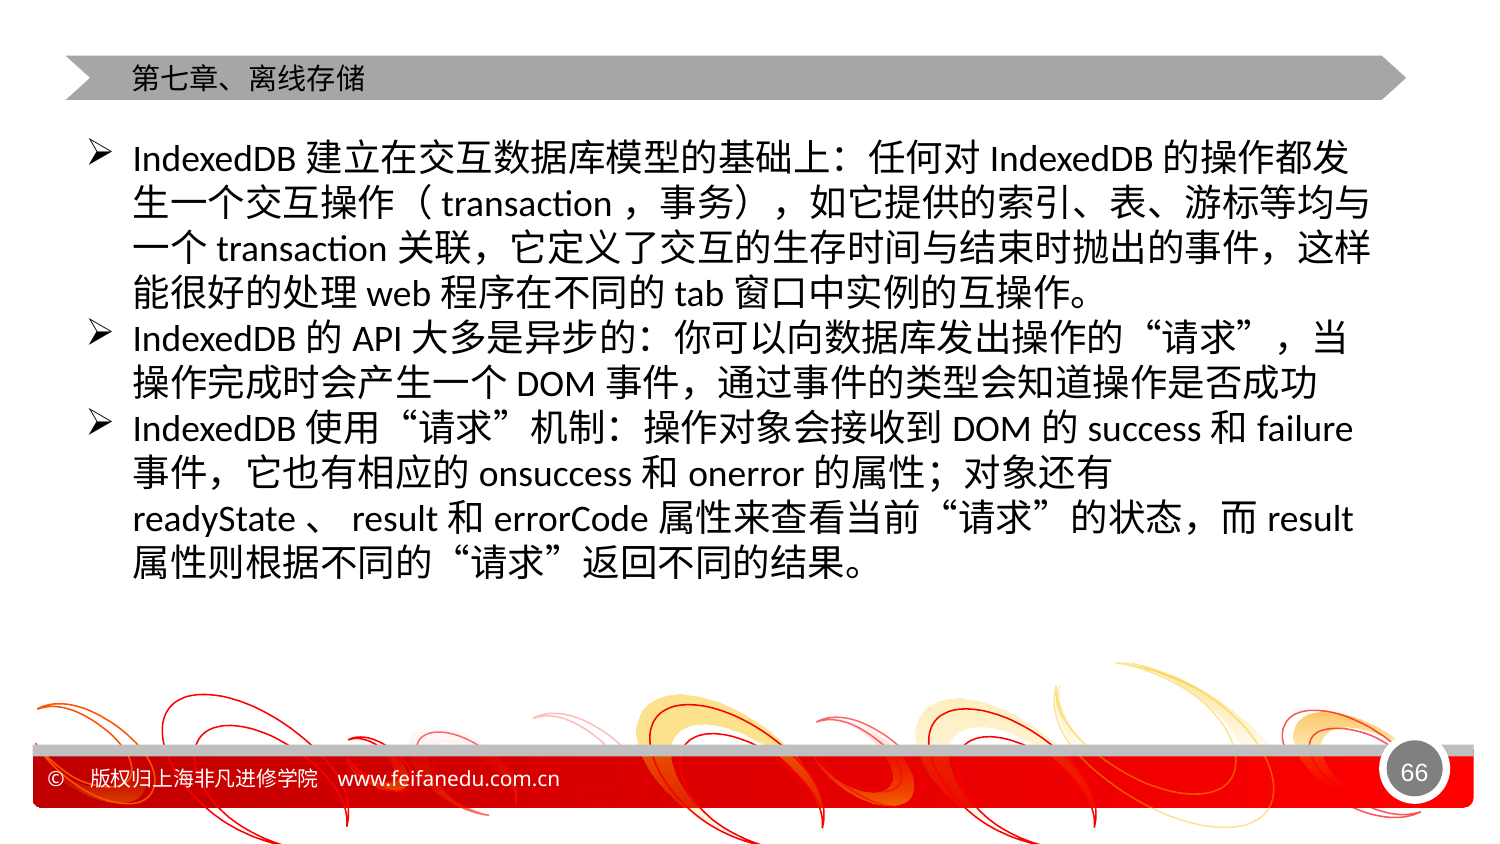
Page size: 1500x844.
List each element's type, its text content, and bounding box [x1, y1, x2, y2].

text_box 第七章、离线存储 [116, 52, 380, 103]
text_box IndexedDB建立在交互数据库模型的基础上：任何对IndexedDB的操作都发生一个交互操作（transaction，事务），如它提供的索引、表、游标等均与一个transaction关联，它定义了交互的生存时间与结束时抛出的事件，这样能很好的处理web程序在不同的tab窗口中实例的互操作。 IndexedDB的API大多是异步的：你可以向数据库发出操作的“请求”，当操作完成时会产生一个DOM事件，通过事件的类型会知道操作是否成功 IndexedDB使用“请求”机制：操作对象会接收到DOM的success和failure事件，它也有相应的onsuccess和onerror的属性；对象还有readyState、result和errorCode属性来查看当前“请求”的状态，而result属性则根据不同的“请求”返回不同的结果。 [70, 126, 1394, 592]
slide_number 66 [1379, 748, 1451, 800]
text_box [380, 55, 1407, 100]
text_box [65, 55, 116, 100]
